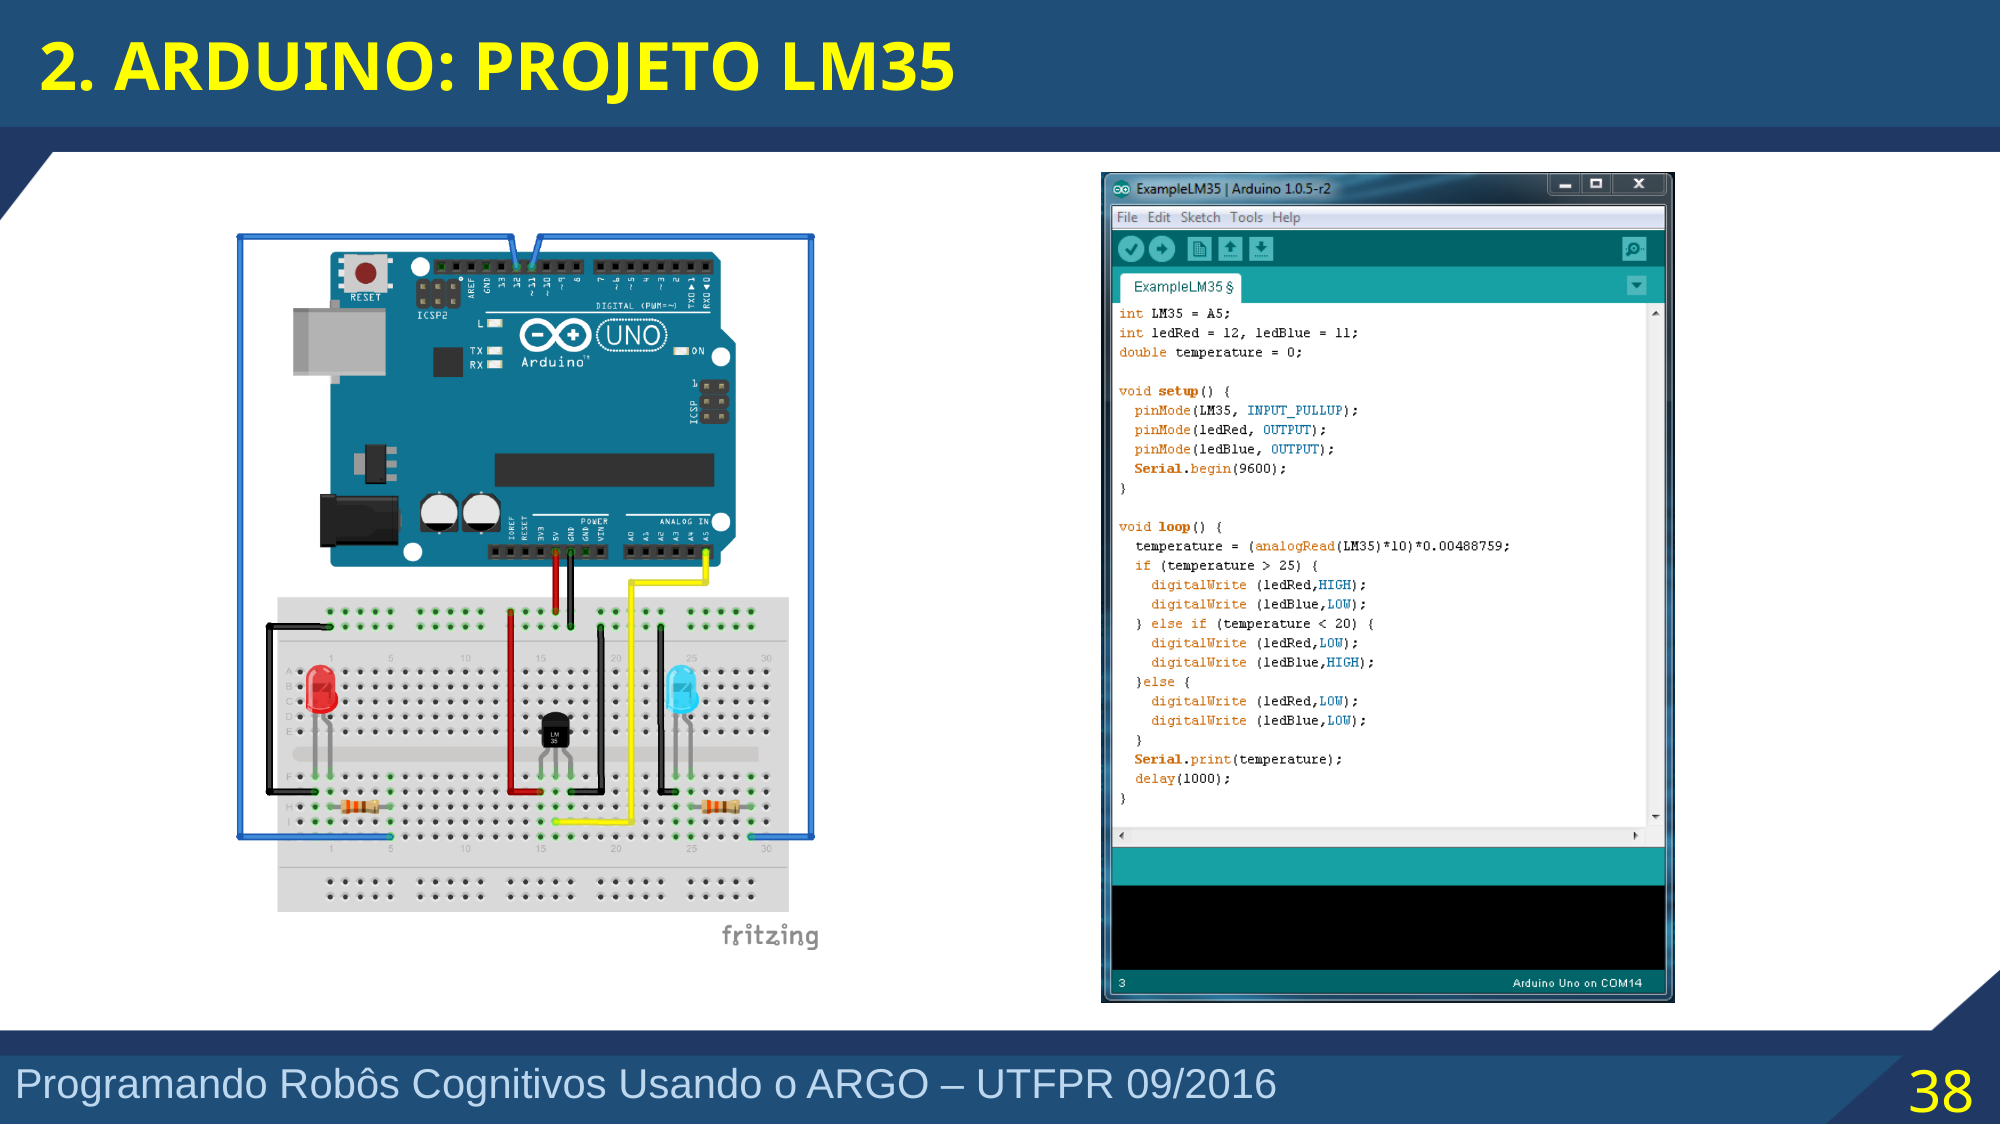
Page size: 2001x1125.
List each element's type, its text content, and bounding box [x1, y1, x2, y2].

text_box 2. ARDUINO: PROJETO LM35 [24, 16, 1506, 112]
picture [0, 0, 2000, 1124]
